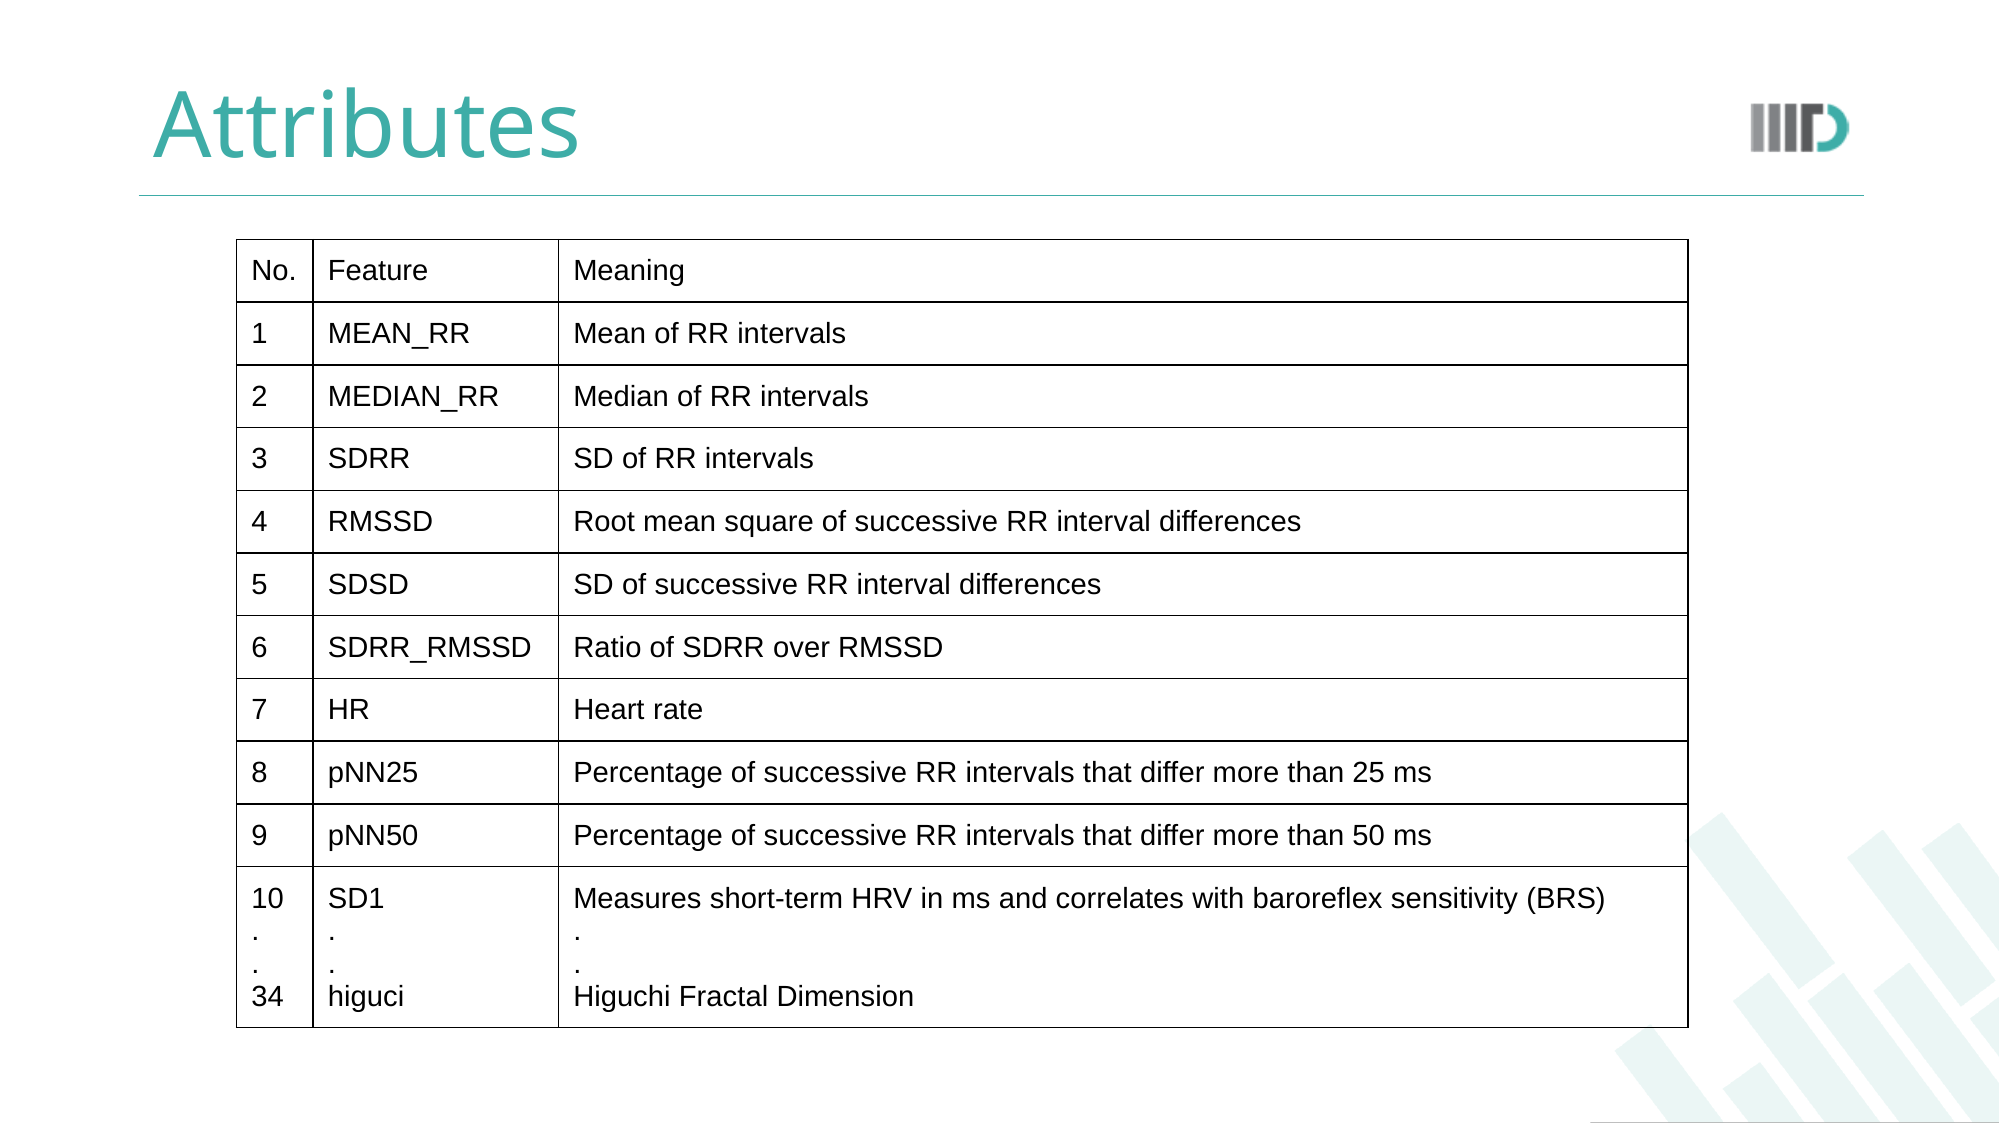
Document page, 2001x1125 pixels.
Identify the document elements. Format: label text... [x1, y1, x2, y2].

table_cell 7 [237, 679, 312, 740]
table_cell pNN50 [314, 805, 558, 866]
table_cell 8 [237, 742, 312, 803]
table_cell SD of RR intervals [559, 428, 1687, 490]
table_cell SDRR [314, 428, 558, 490]
table_cell pNN25 [314, 742, 558, 803]
table_cell SD1 . . higuci [314, 867, 558, 1027]
table_cell Root mean square of successive RR interval differences [559, 491, 1687, 552]
table_cell 5 [237, 554, 312, 615]
table_cell Mean of RR intervals [559, 303, 1687, 364]
table_cell Measures short-term HRV in ms and correlates with baroreflex sensitivity (BRS) . . Higuchi Fractal Dimension [559, 867, 1687, 1027]
table_cell 10 . . 34 [237, 867, 312, 1027]
table_cell Percentage of successive RR intervals that differ more than 50 ms [559, 805, 1687, 866]
table_cell HR [314, 679, 558, 740]
table_cell 4 [237, 491, 312, 552]
table_cell Median of RR intervals [559, 366, 1687, 427]
table_cell Heart rate [559, 679, 1687, 740]
table_cell Ratio of SDRR over RMSSD [559, 616, 1687, 678]
table_cell MEDIAN_RR [314, 366, 558, 427]
table_cell Percentage of successive RR intervals that differ more than 25 ms [559, 742, 1687, 803]
table_cell SD of successive RR interval differences [559, 554, 1687, 615]
table_header No. [237, 240, 312, 301]
table_cell 6 [237, 616, 312, 678]
table_cell 3 [237, 428, 312, 490]
table_cell SDSD [314, 554, 558, 615]
table_cell MEAN_RR [314, 303, 558, 364]
table_cell 1 [237, 303, 312, 364]
table_header Feature [314, 240, 558, 301]
table_cell 9 [237, 805, 312, 866]
table_cell 2 [237, 366, 312, 427]
table_header Meaning [559, 240, 1687, 301]
table_cell RMSSD [314, 491, 558, 552]
table_cell SDRR_RMSSD [314, 616, 558, 678]
picture [1732, 91, 1864, 165]
title Attributes [138, 60, 1689, 196]
picture [1590, 785, 2000, 1125]
